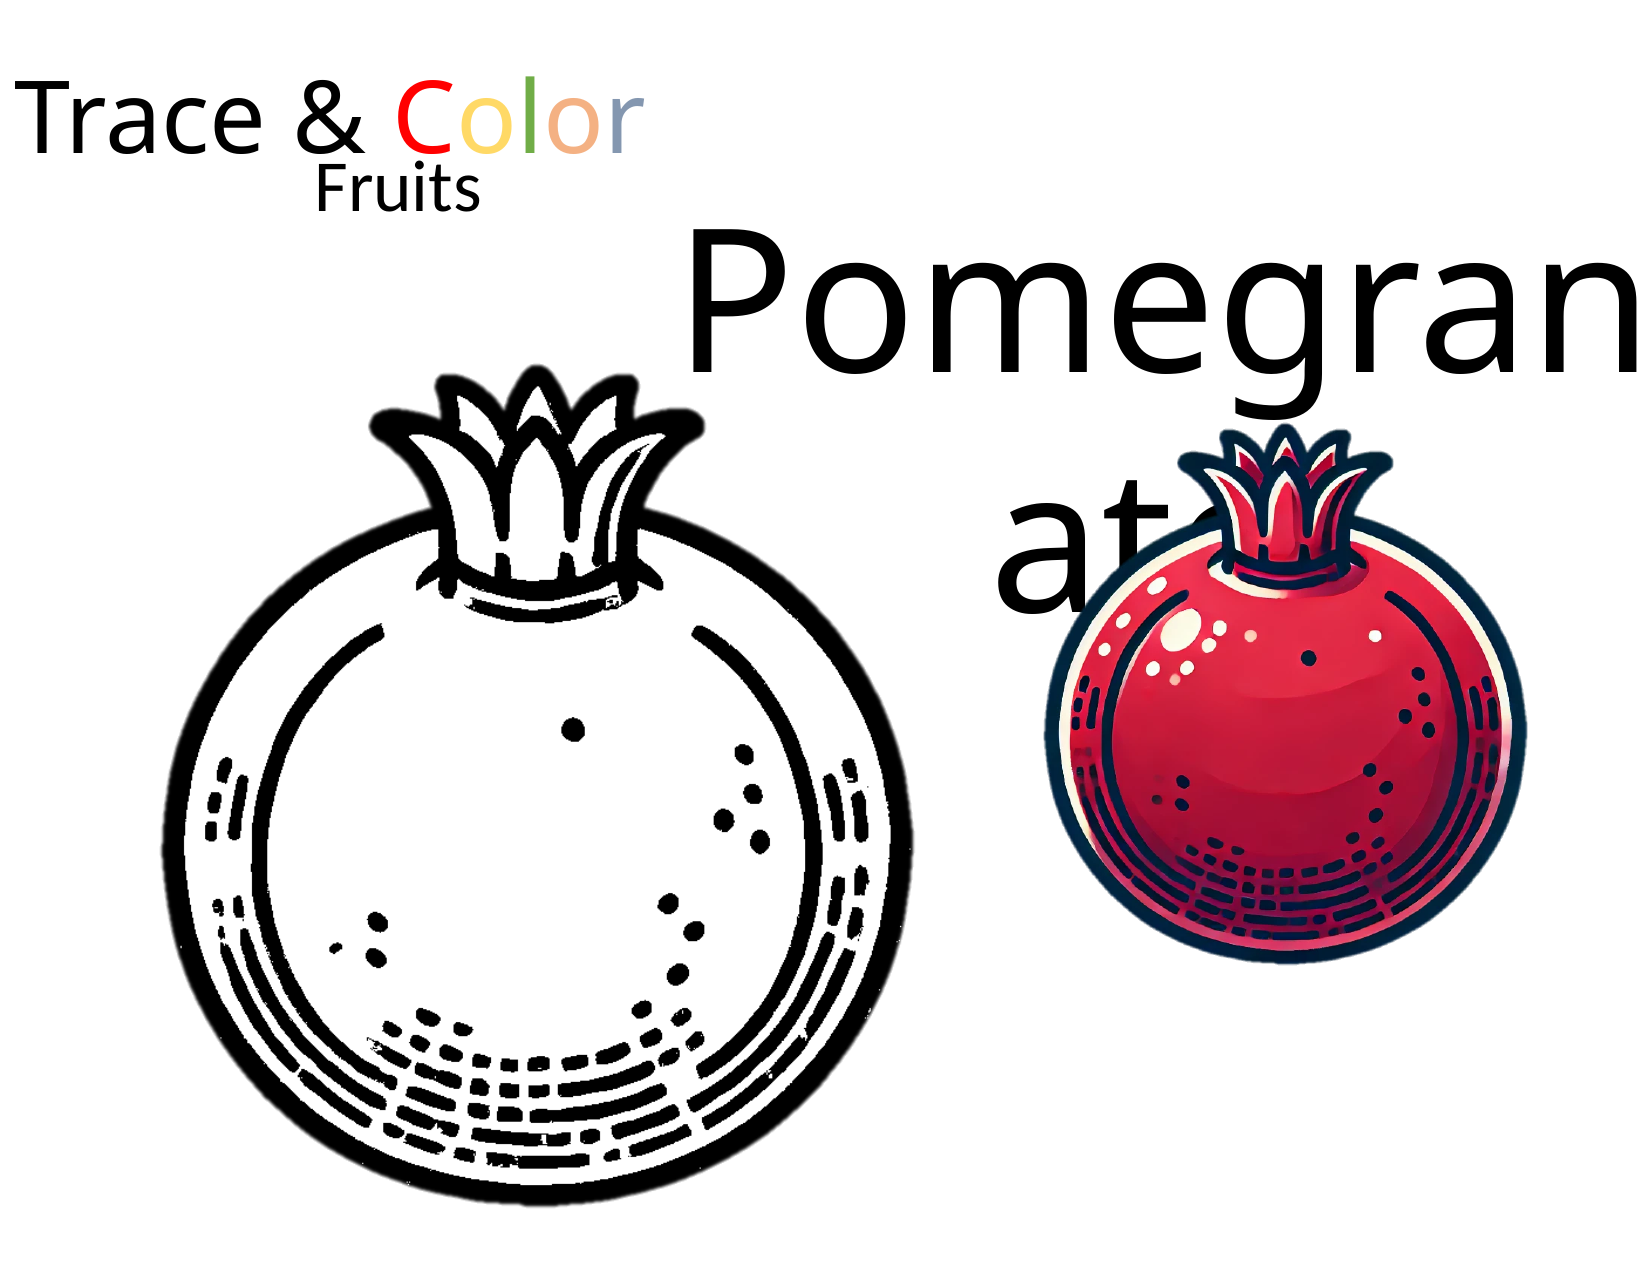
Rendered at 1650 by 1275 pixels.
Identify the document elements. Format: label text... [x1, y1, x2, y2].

text_box Pomegranate [783, 164, 1650, 339]
picture [0, 234, 1650, 1275]
text_box Fruits [14, 130, 783, 234]
text_box Trace & Color [0, 45, 827, 181]
